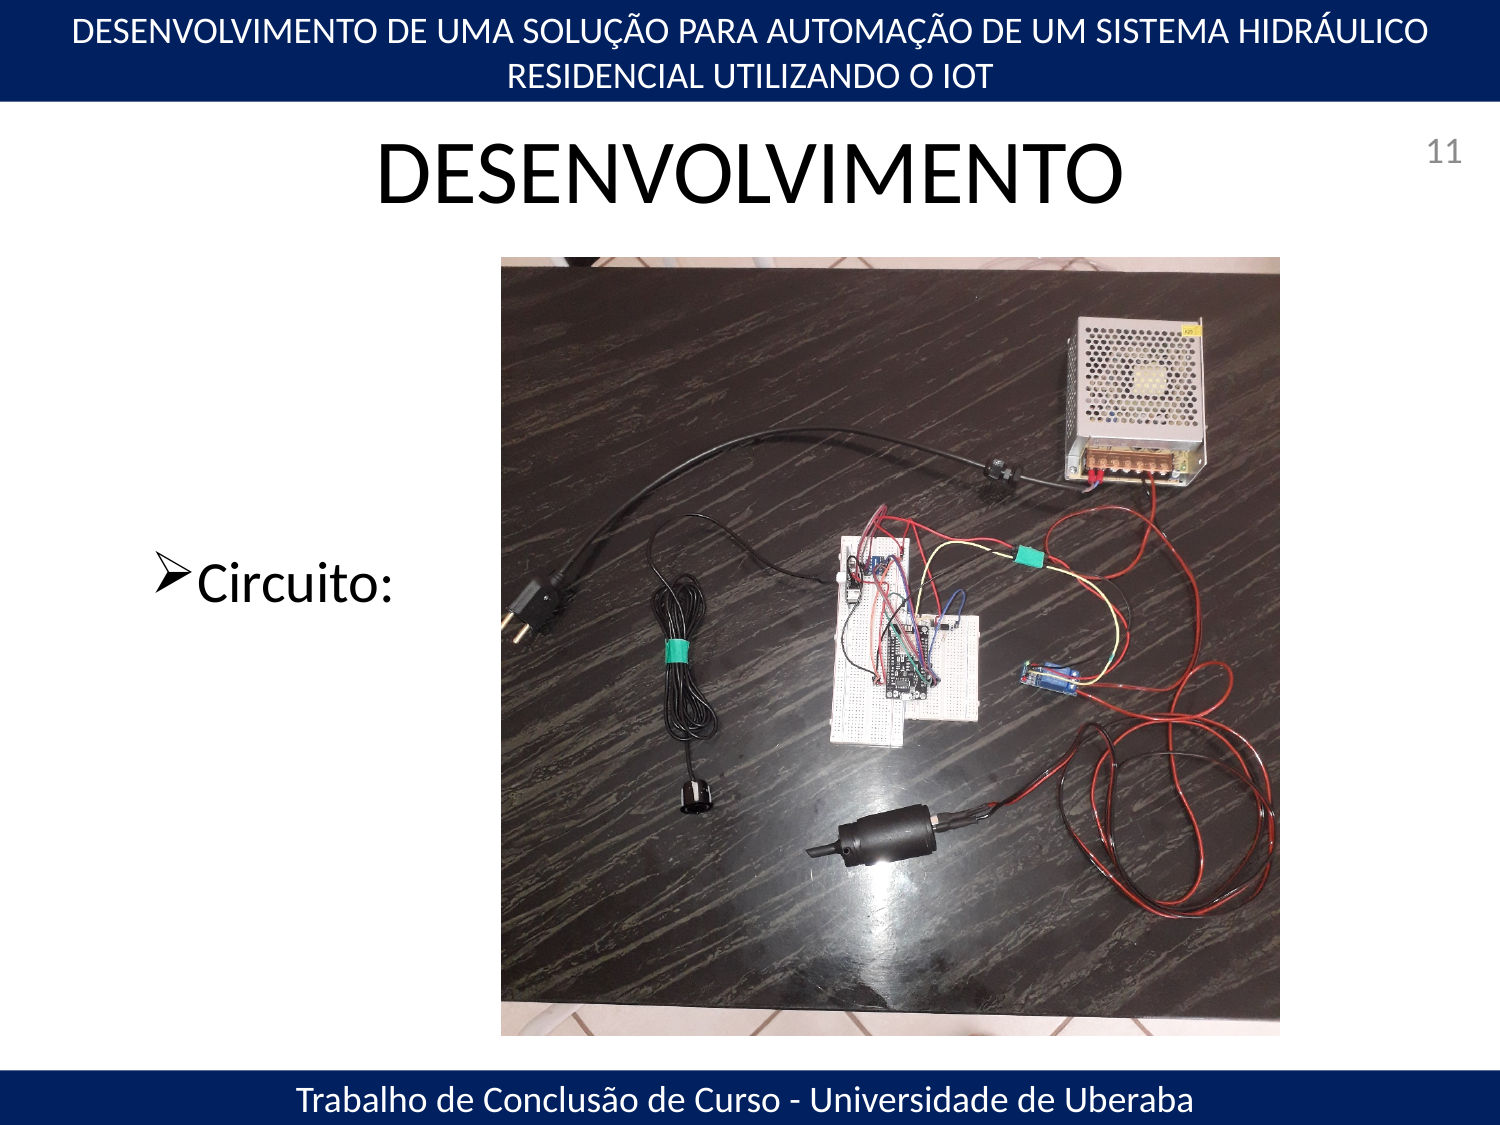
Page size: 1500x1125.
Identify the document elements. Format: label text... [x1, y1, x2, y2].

text_box Trabalho de Conclusão de Curso - Universidade de Uberaba [0, 1068, 1500, 1125]
text_box Circuito: [135, 537, 495, 622]
title DESENVOLVIMENTO [76, 104, 1427, 261]
text_box DESENVOLVIMENTO DE UMA SOLUÇÃO PARA AUTOMAÇÃO DE UM SISTEMA HIDRÁULICO RESIDENCIAL UTILIZANDO O IOT [0, 0, 1500, 104]
slide_number 11 [1128, 119, 1478, 179]
picture [500, 257, 1280, 1036]
